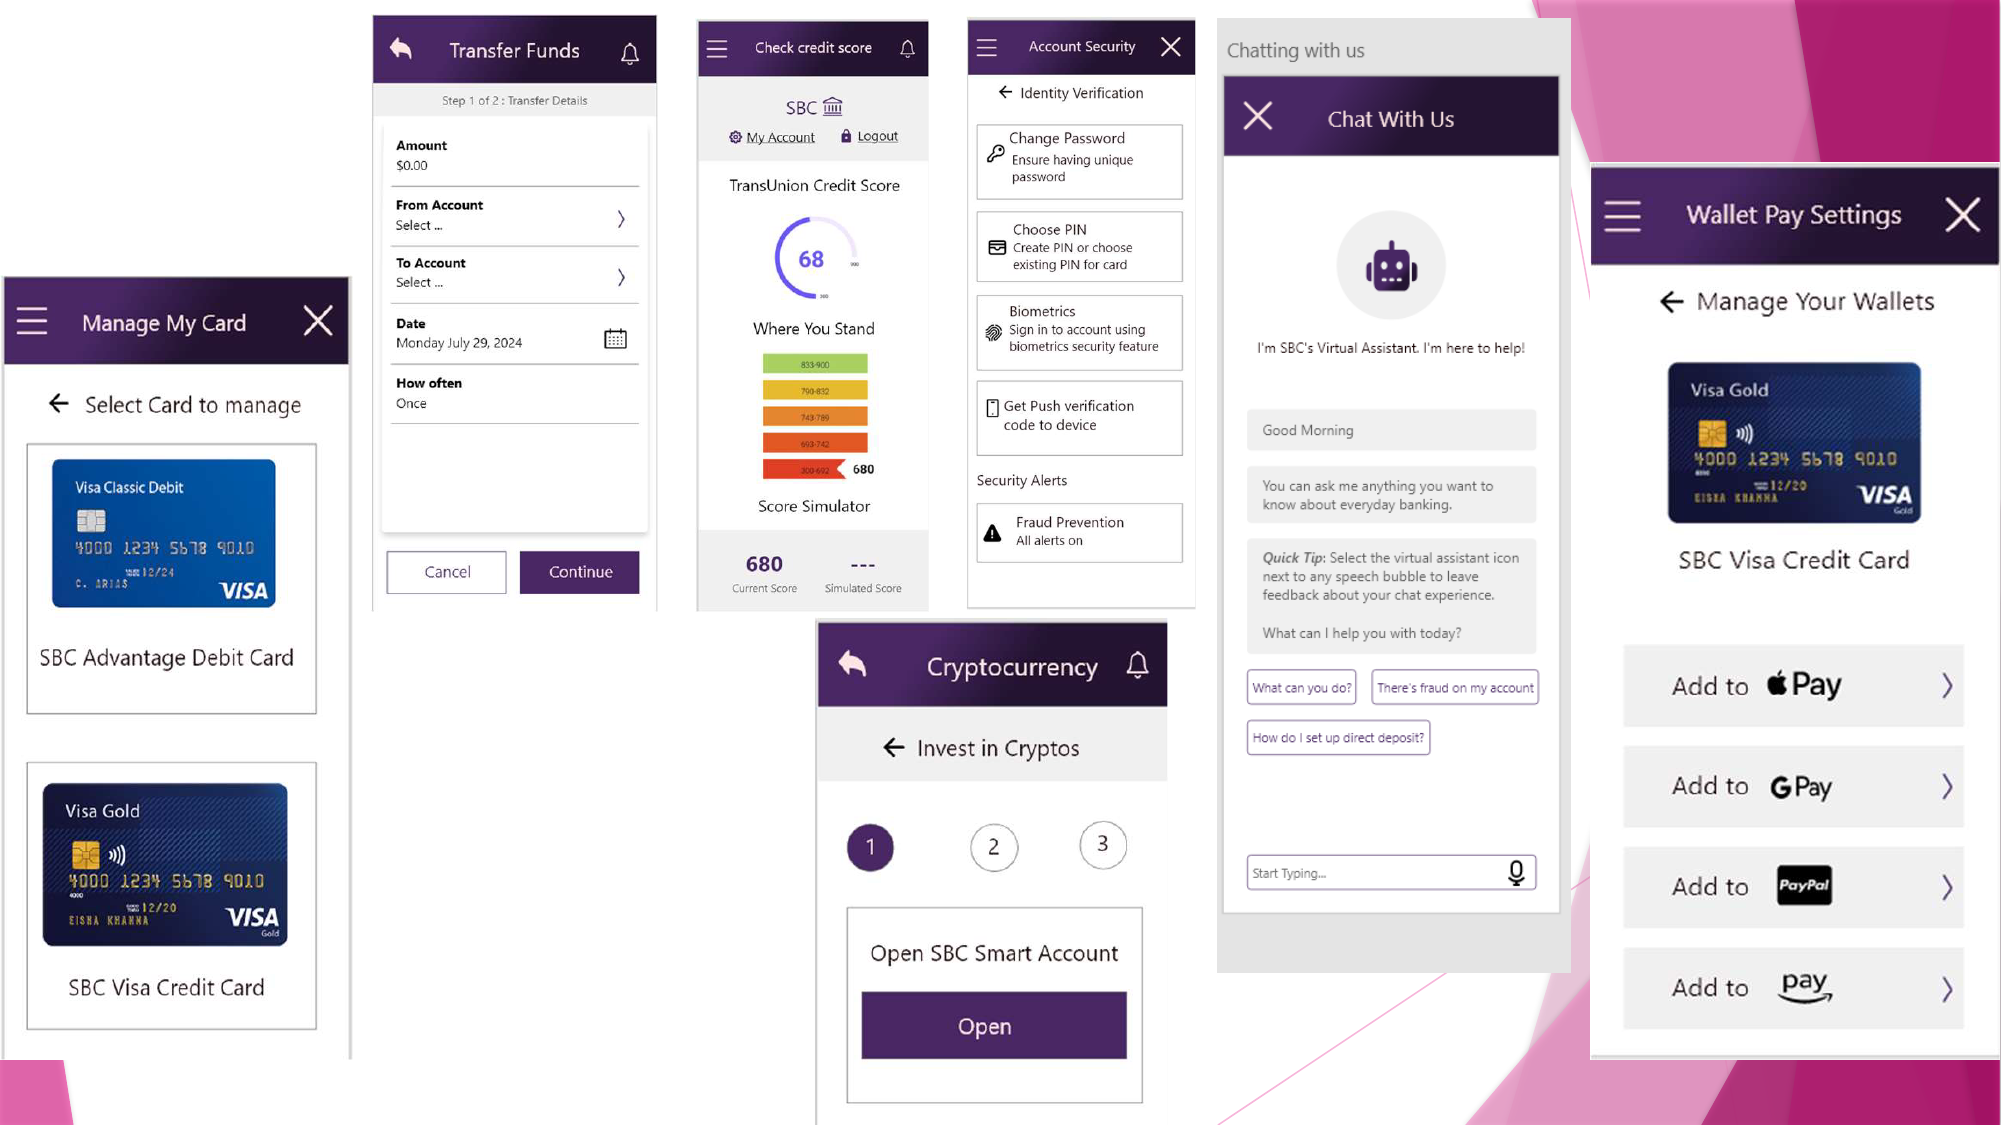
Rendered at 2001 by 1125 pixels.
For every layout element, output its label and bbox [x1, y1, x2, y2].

picture [814, 617, 1168, 1125]
picture [965, 16, 1196, 610]
picture [1216, 17, 1572, 974]
picture [0, 274, 354, 1061]
picture [370, 14, 659, 612]
picture [1589, 161, 2000, 1061]
picture [694, 17, 930, 612]
